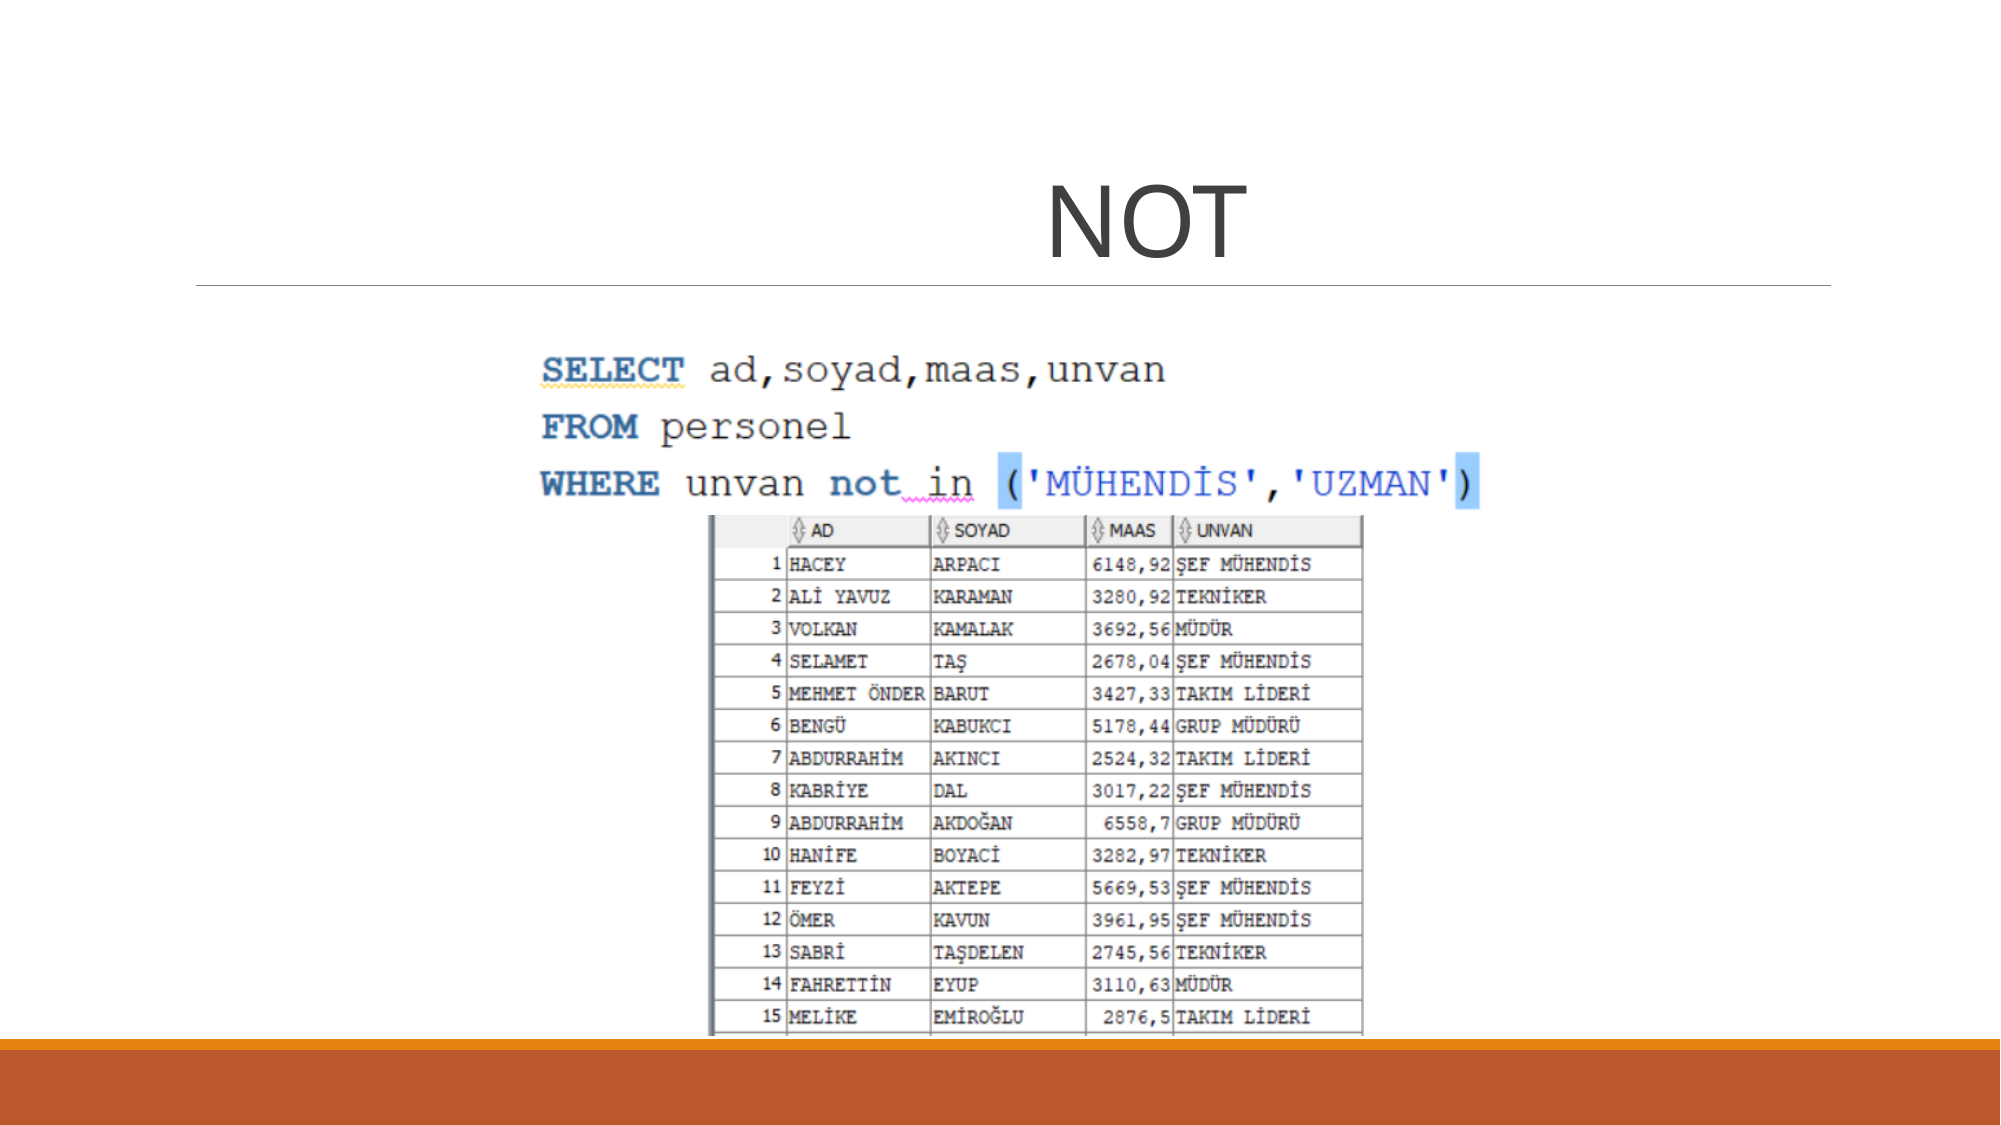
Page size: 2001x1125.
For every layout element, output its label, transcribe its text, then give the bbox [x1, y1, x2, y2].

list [499, 306, 1511, 547]
picture [707, 514, 1365, 1037]
title NOT [180, 47, 1830, 285]
